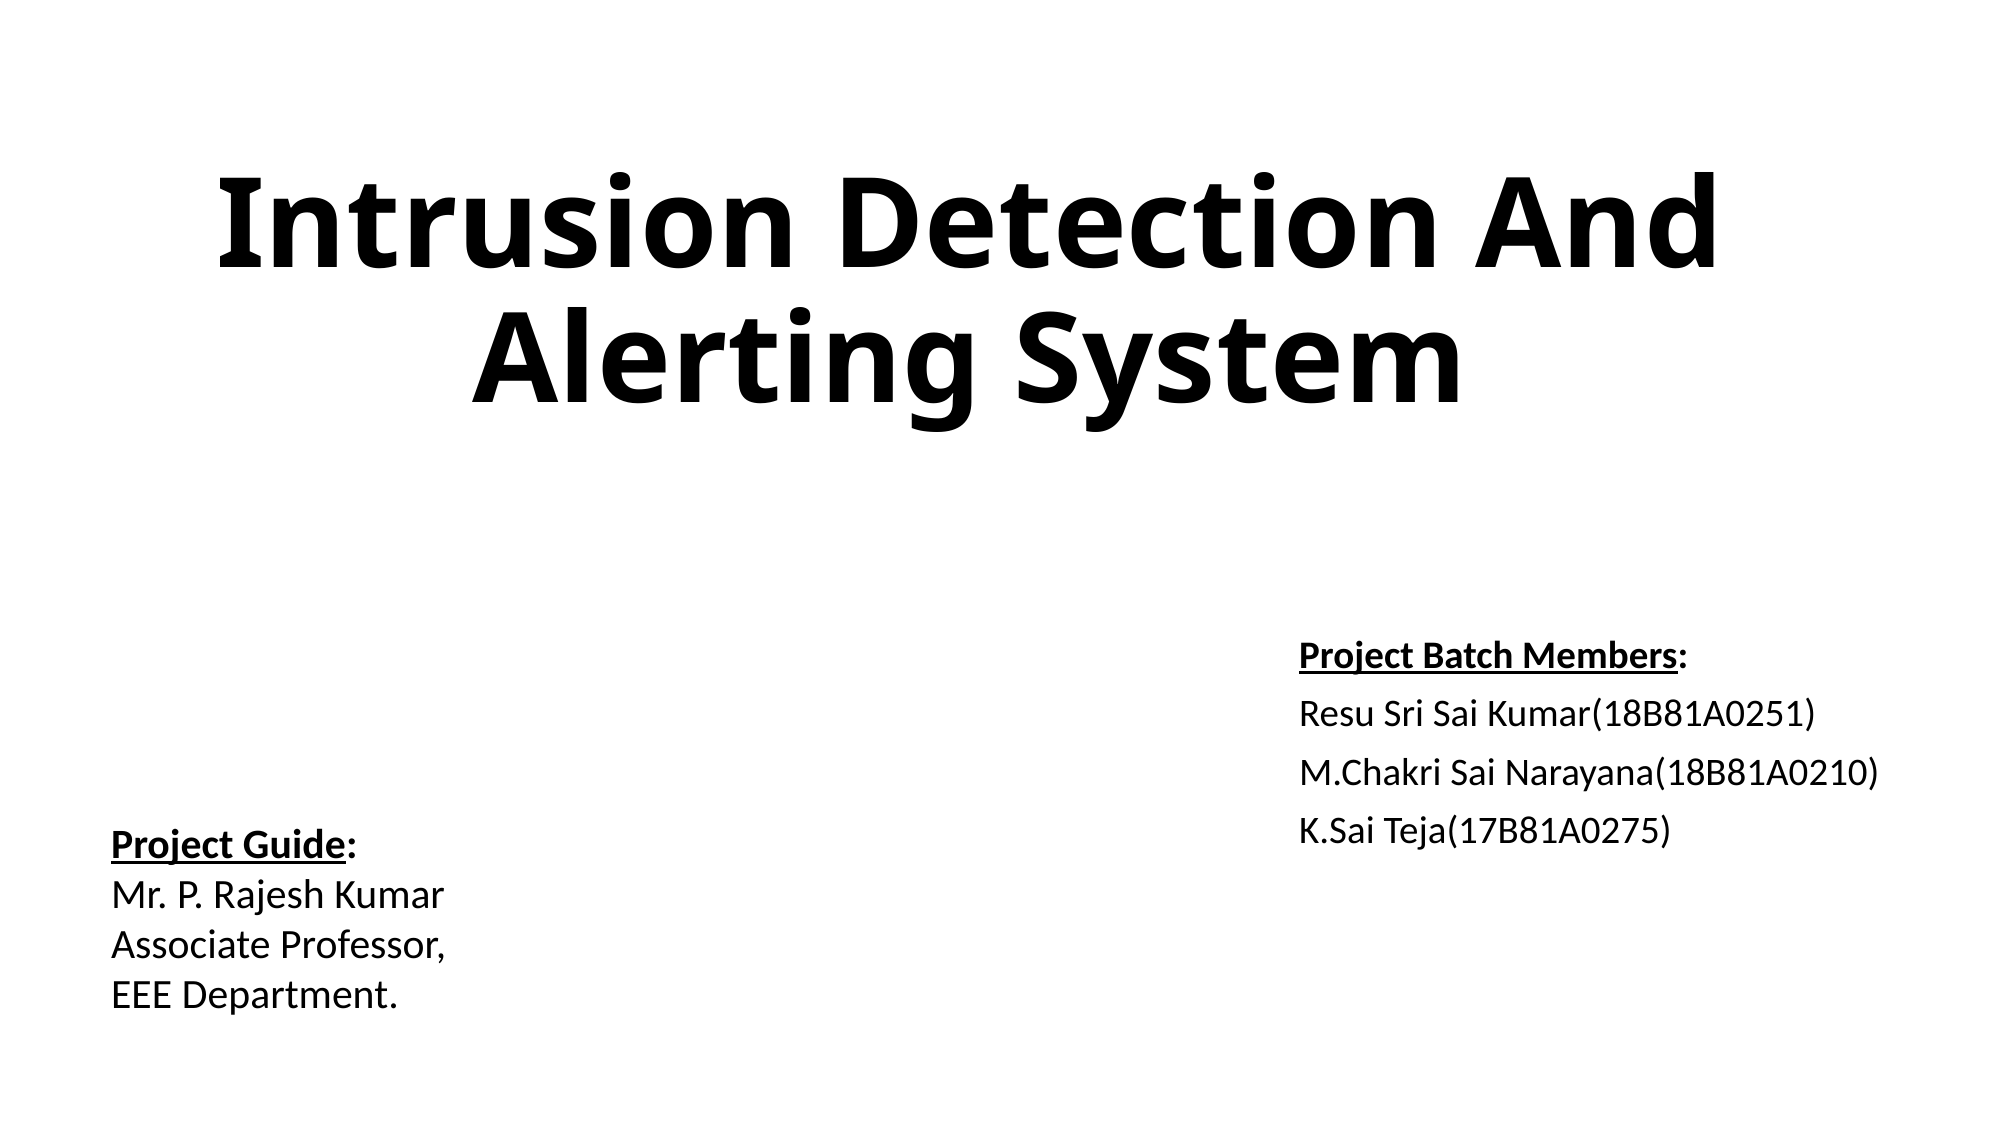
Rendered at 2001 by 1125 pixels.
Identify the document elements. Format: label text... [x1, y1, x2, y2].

text_box Project Guide: Mr. P. Rajesh Kumar Associate Professor, EEE Department. [95, 786, 777, 1048]
subtitle Project Batch Members: Resu Sri Sai Kumar(18B81A0251) M.Chakri Sai Narayana(18B81A0210) K.Sai Teja(17B81A0275) [1284, 627, 1949, 863]
title Intrusion Detection And Alerting System [96, 45, 1845, 438]
